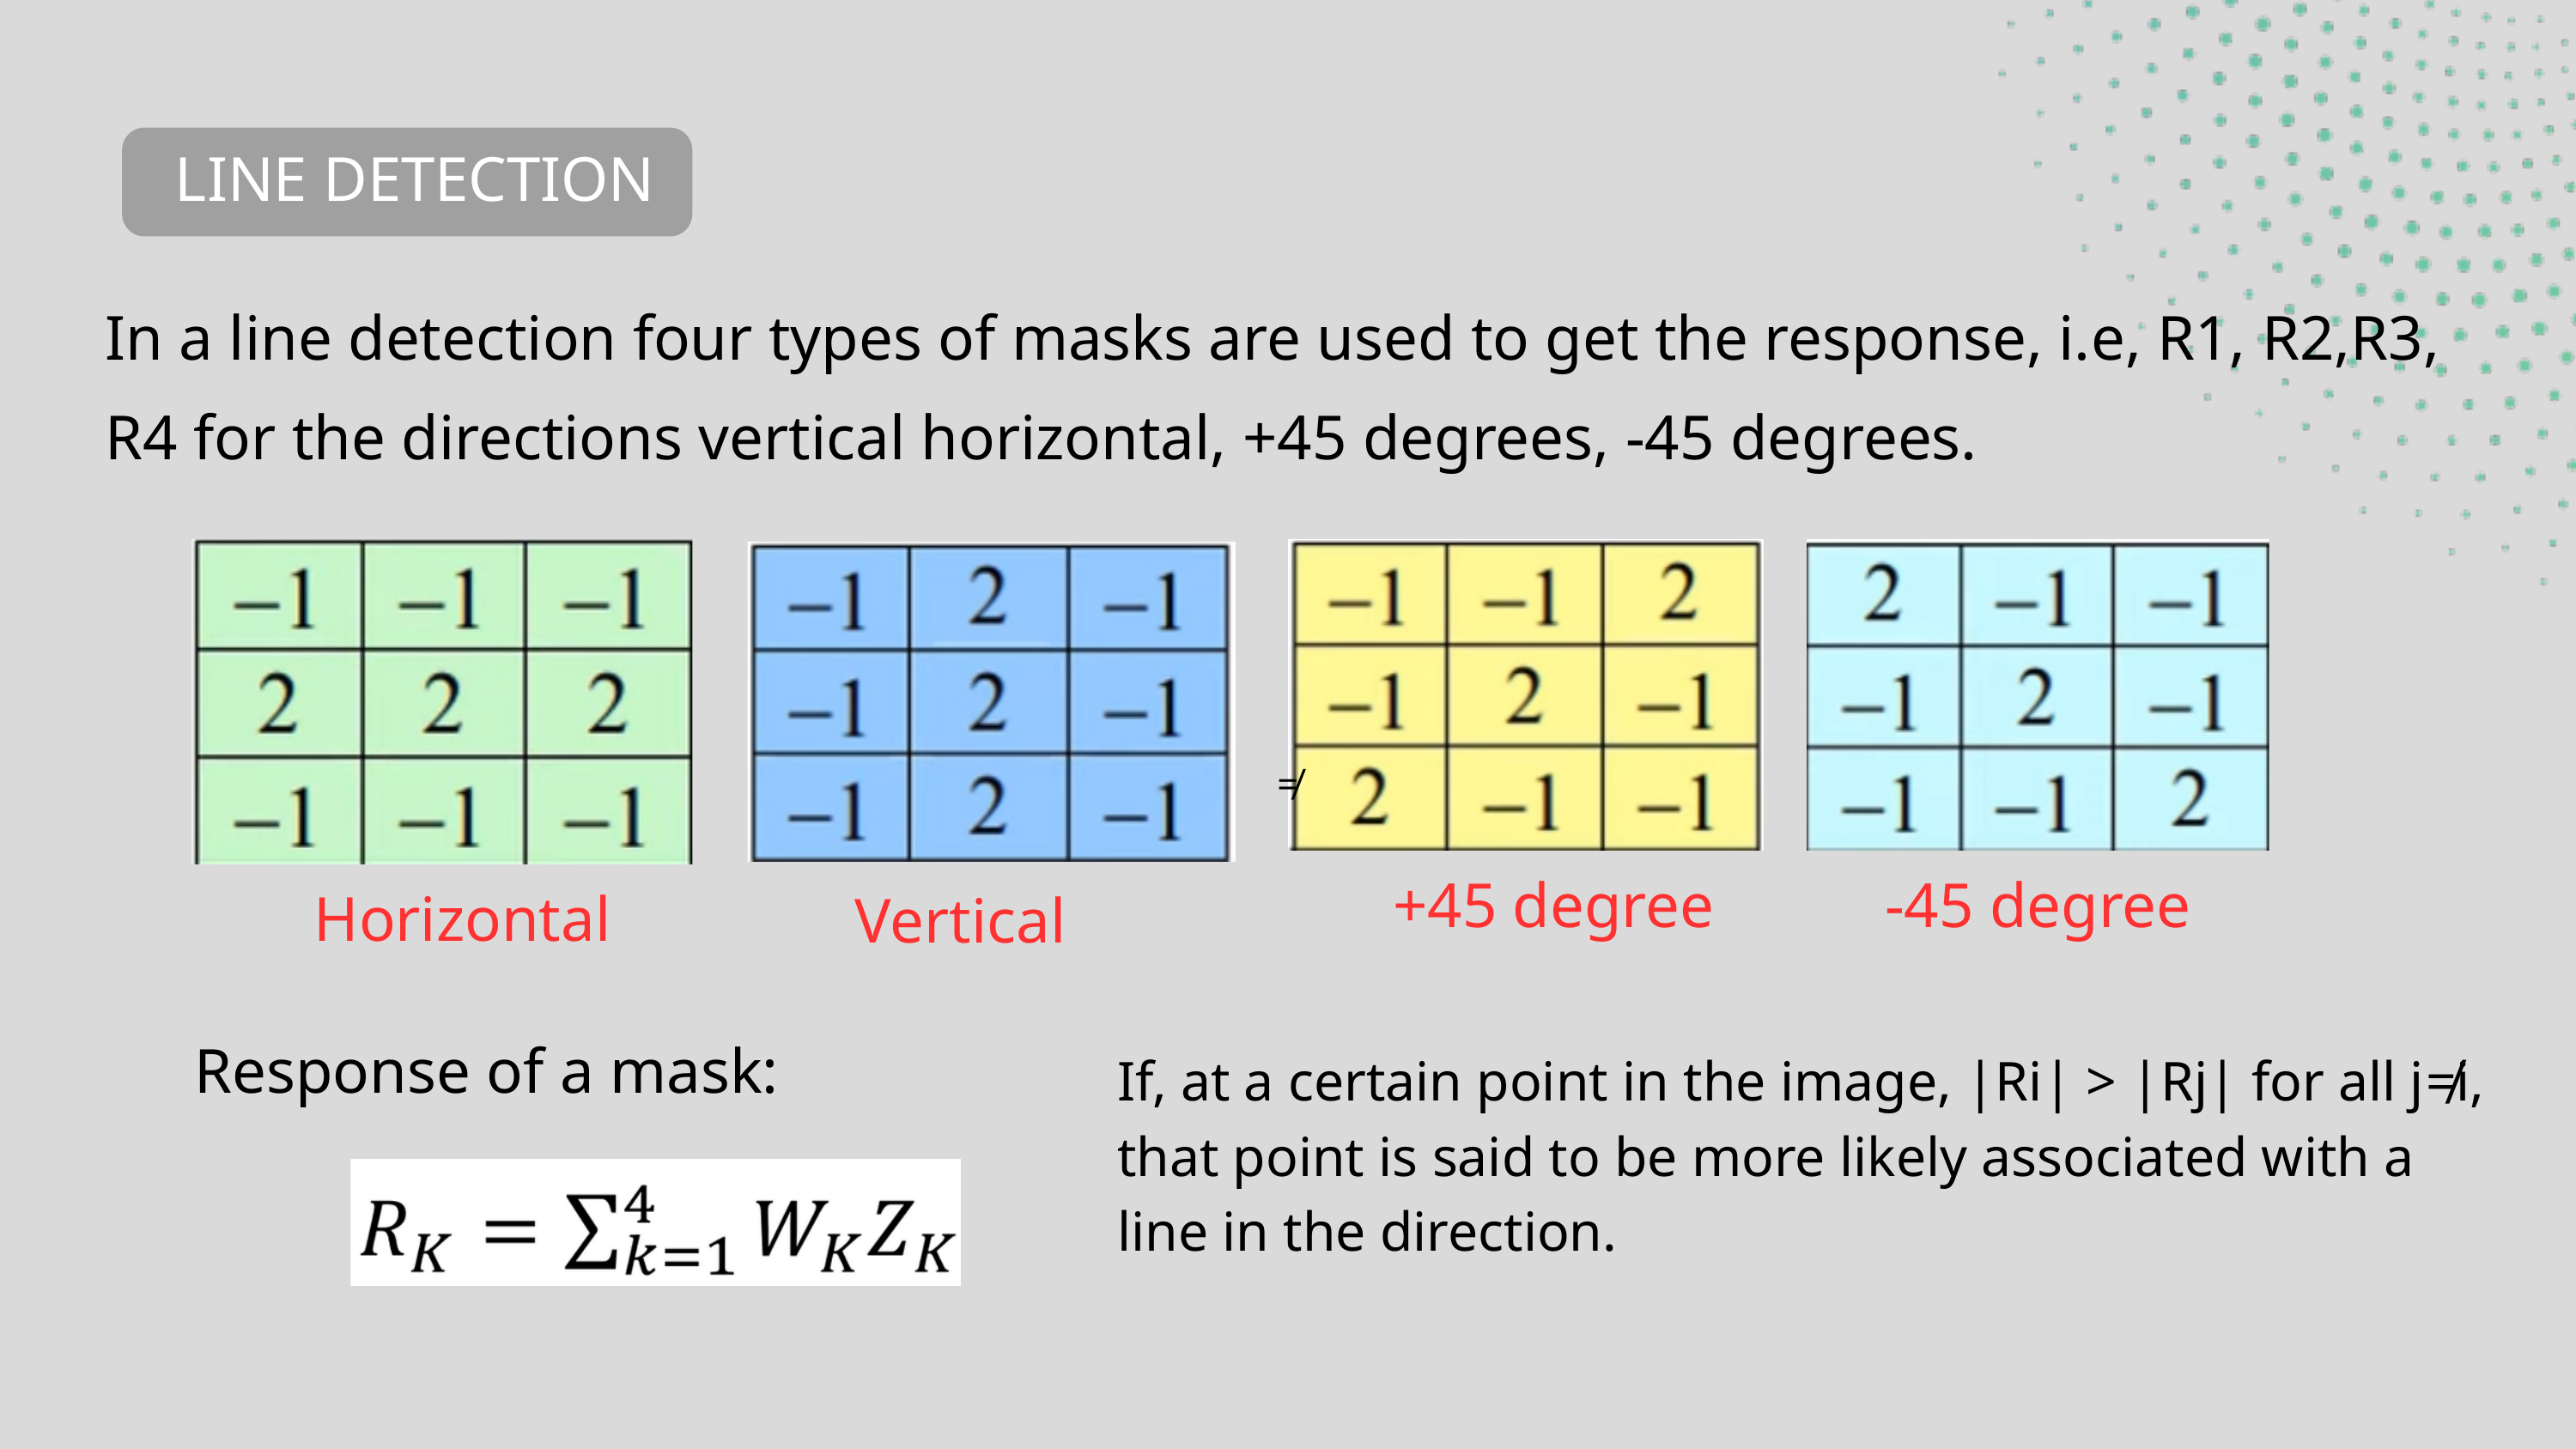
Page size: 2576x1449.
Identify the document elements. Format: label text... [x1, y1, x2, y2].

text_box In a line detection four types of masks are used to get the response, i.e, R1, R2,R3, R4 for the directions vertical horizontal, +45 degrees, -45 degrees. [105, 273, 2471, 472]
text_box +45 degree [1393, 854, 1716, 940]
text_box [350, 1159, 961, 1287]
text_box Response of a mask: [191, 1020, 799, 1106]
text_box [747, 542, 1236, 756]
text_box [1288, 539, 1764, 756]
text_box [1806, 539, 2269, 851]
text_box [1288, 806, 1764, 851]
text_box Horizontal [309, 868, 616, 954]
text_box [747, 806, 1236, 862]
text_box ≠ [569, 756, 2007, 806]
text_box [1965, 0, 2576, 609]
text_box If, at a certain point in the image, |Ri| > |Rj| for all j≠i, that point is said to be more likely associated with a line in the direction. [1116, 1036, 2496, 1263]
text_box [121, 127, 693, 237]
text_box [191, 539, 693, 864]
text_box Vertical [847, 870, 1075, 955]
text_box -45 degree [1880, 854, 2195, 940]
